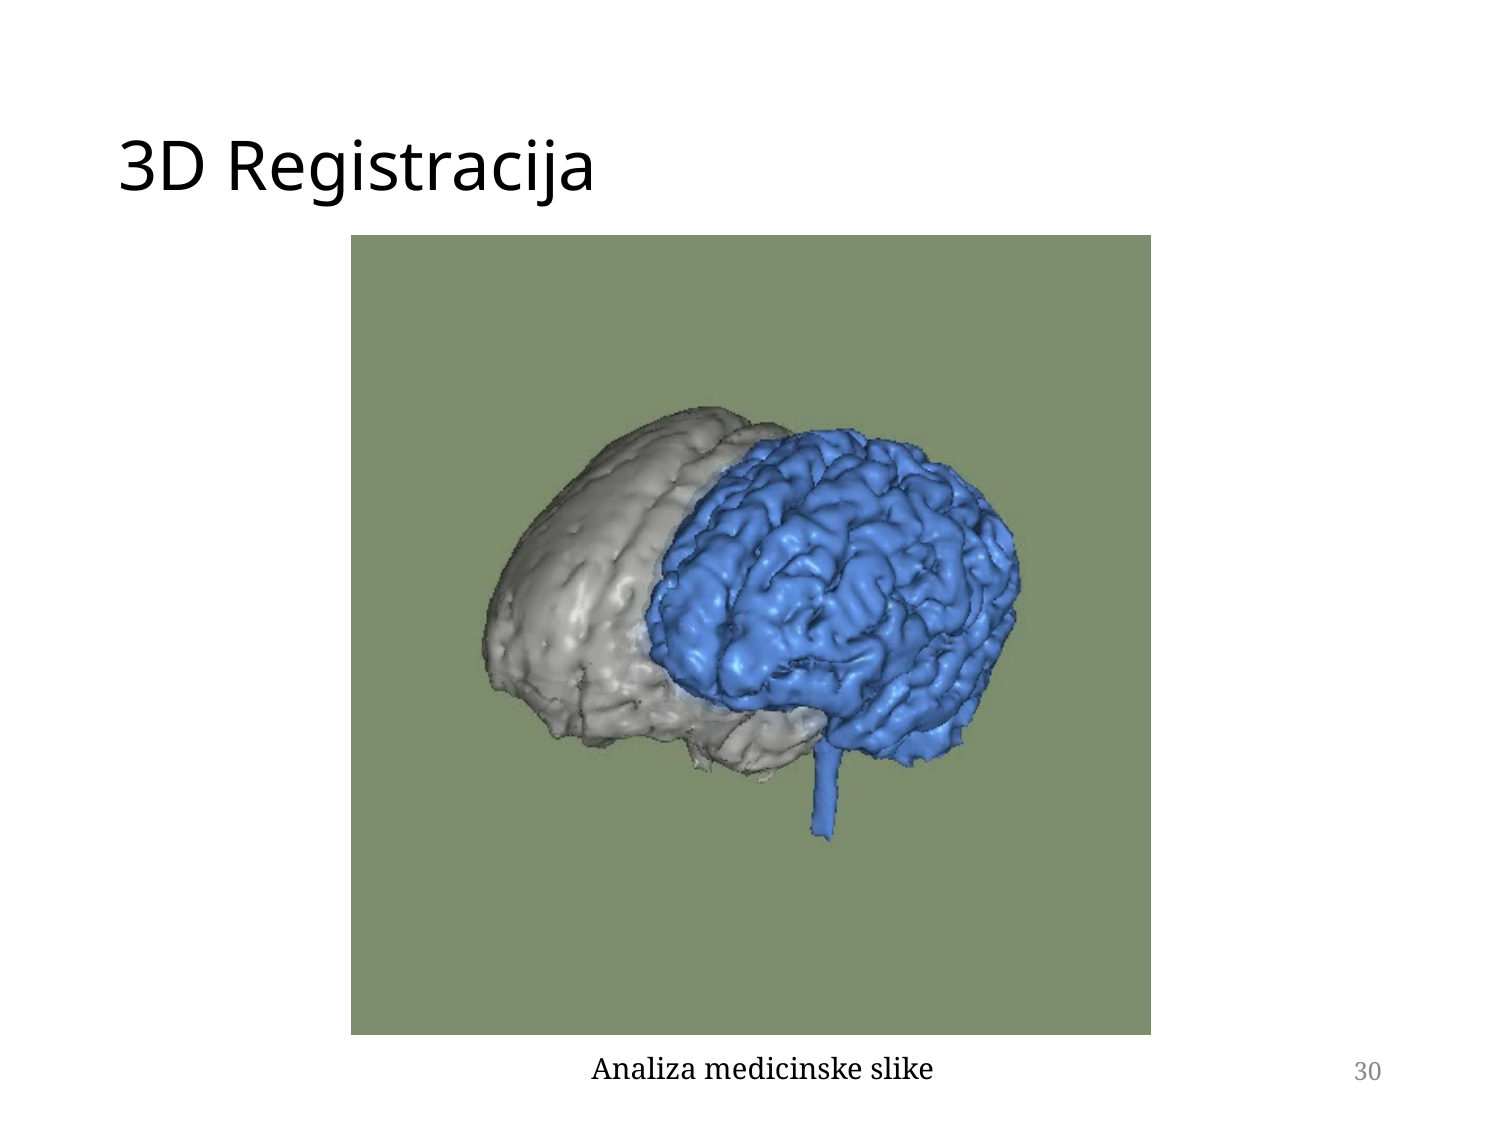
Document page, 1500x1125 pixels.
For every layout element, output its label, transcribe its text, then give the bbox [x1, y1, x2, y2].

footer Analiza medicinske slike [475, 1042, 1051, 1103]
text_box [350, 234, 1151, 1035]
slide_number 30 [1059, 1042, 1397, 1103]
title 3D Registracija [103, 59, 1397, 278]
